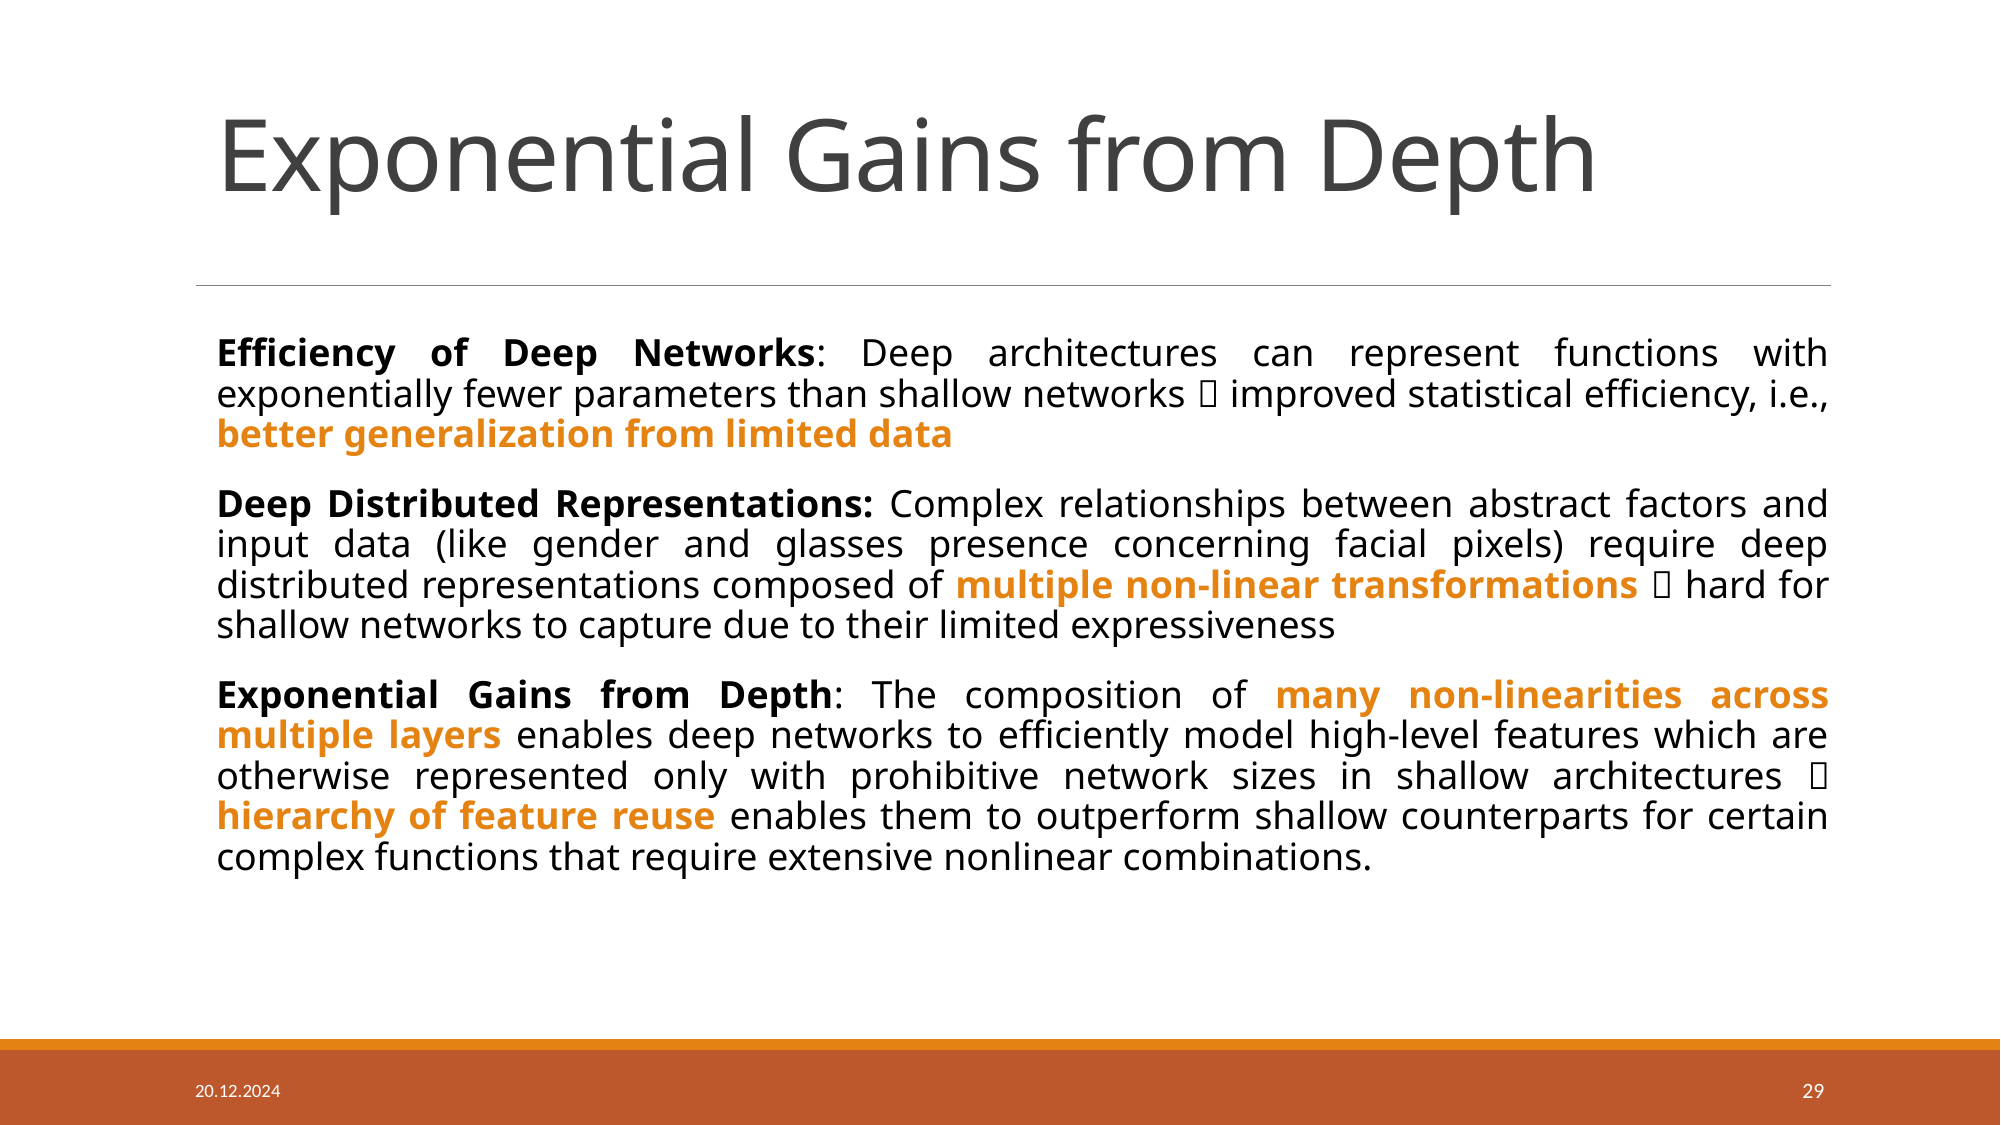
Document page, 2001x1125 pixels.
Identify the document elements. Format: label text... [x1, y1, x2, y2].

slide_number 29 [1624, 1059, 1840, 1120]
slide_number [180, 1059, 586, 1120]
title Exponential Gains from Depth [201, 88, 1852, 220]
text_box Efficiency of Deep Networks: Deep architectures can represent functions with exponentially fewer parameters than shallow networks  improved statistical efficiency, i.e., better generalization from limited data Deep Distributed Representations: Complex relationships between abstract factors and input data (like gender and glasses presence concerning facial pixels) require deep distributed representations composed of multiple non-linear transformations  hard for shallow networks to capture due to their limited expressiveness Exponential Gains from Depth: The composition of many non-linearities across multiple layers enables deep networks to efficiently model high-level features which are otherwise represented only with prohibitive network sizes in shallow architectures  hierarchy of feature reuse enables them to outperform shallow counterparts for certain complex functions that require extensive nonlinear combinations. [201, 326, 1830, 898]
